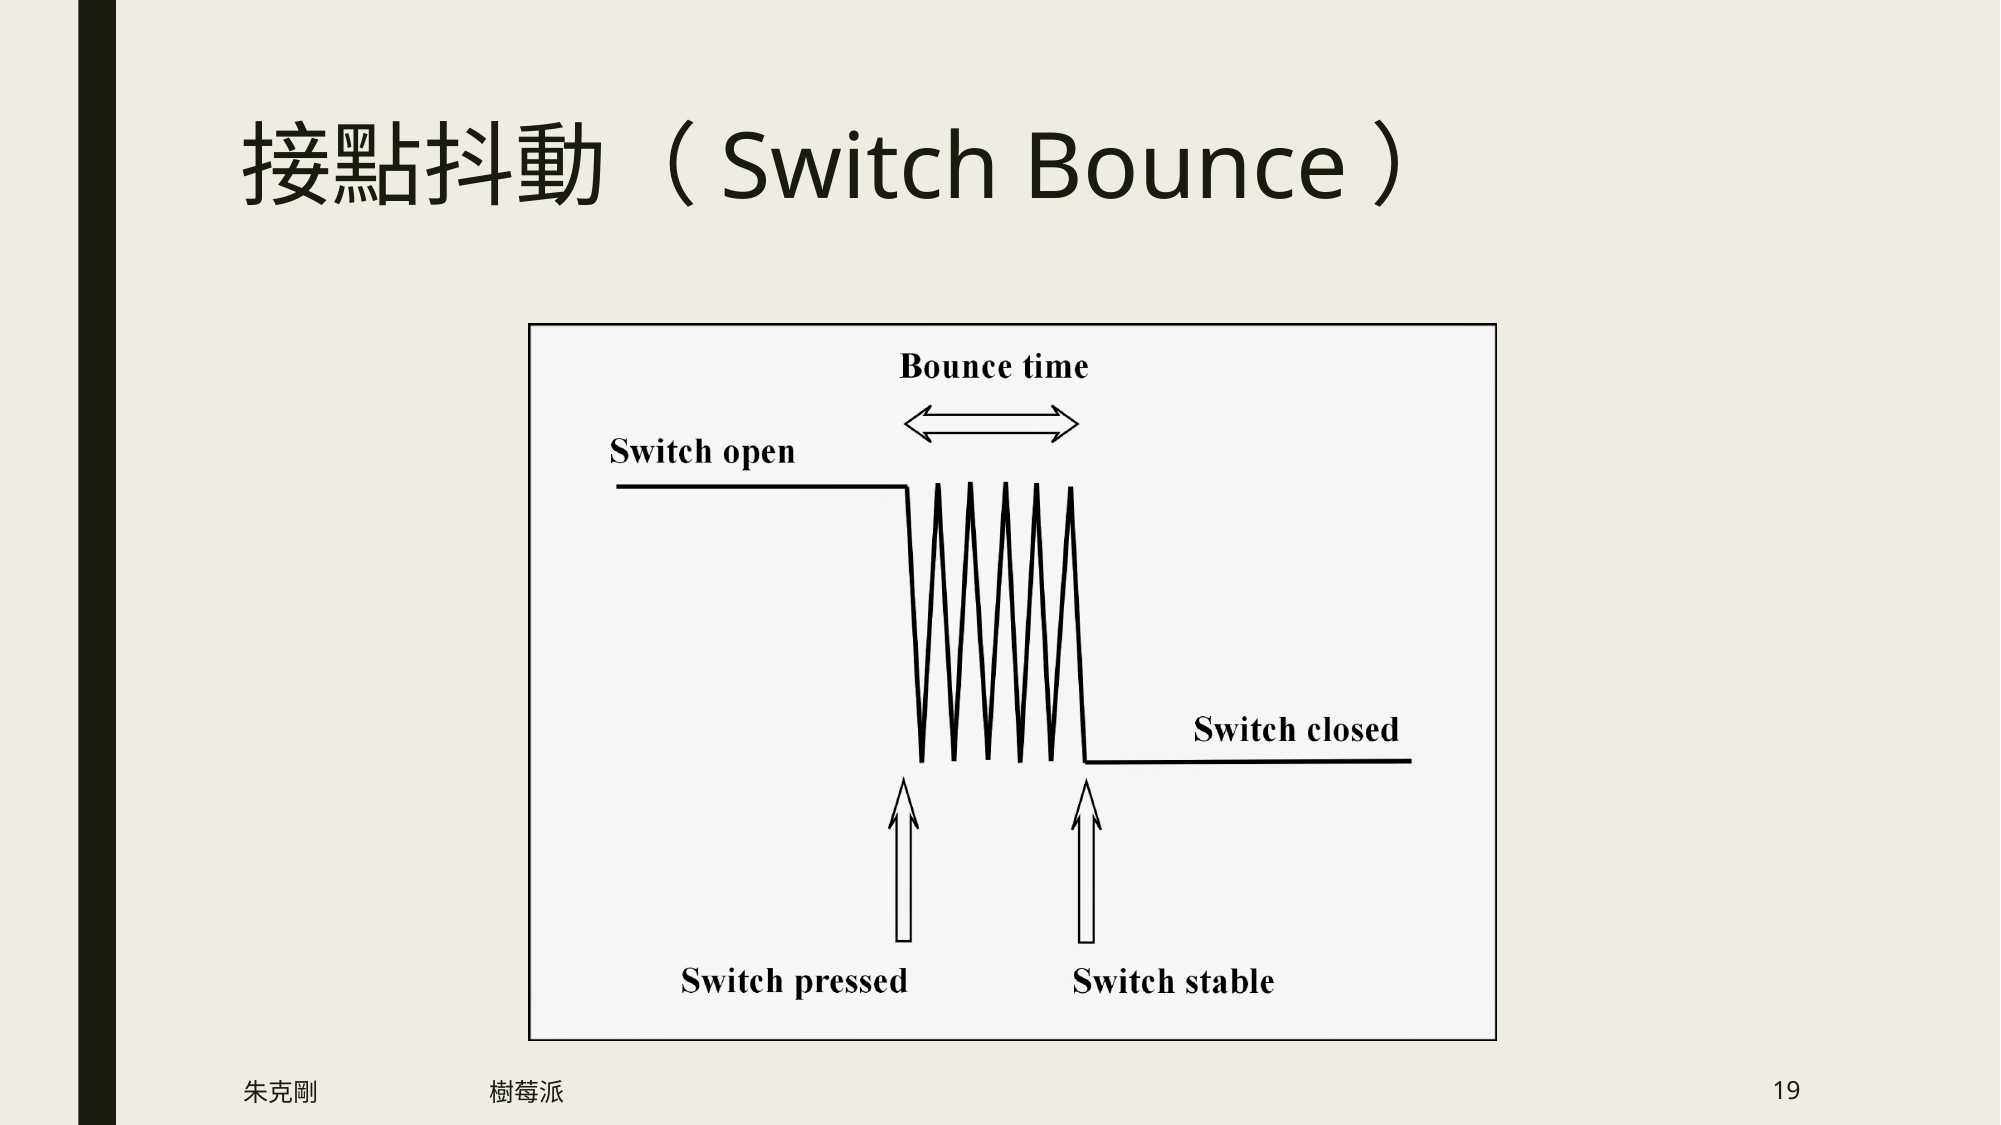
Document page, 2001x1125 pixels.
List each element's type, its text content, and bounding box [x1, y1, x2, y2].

footer 樹莓派 [474, 1058, 1505, 1125]
picture [528, 323, 1497, 1041]
title 接點抖動（Switch Bounce） [225, 112, 1800, 357]
slide_number 朱克剛 [228, 1058, 426, 1125]
slide_number 19 [1553, 1058, 1816, 1125]
